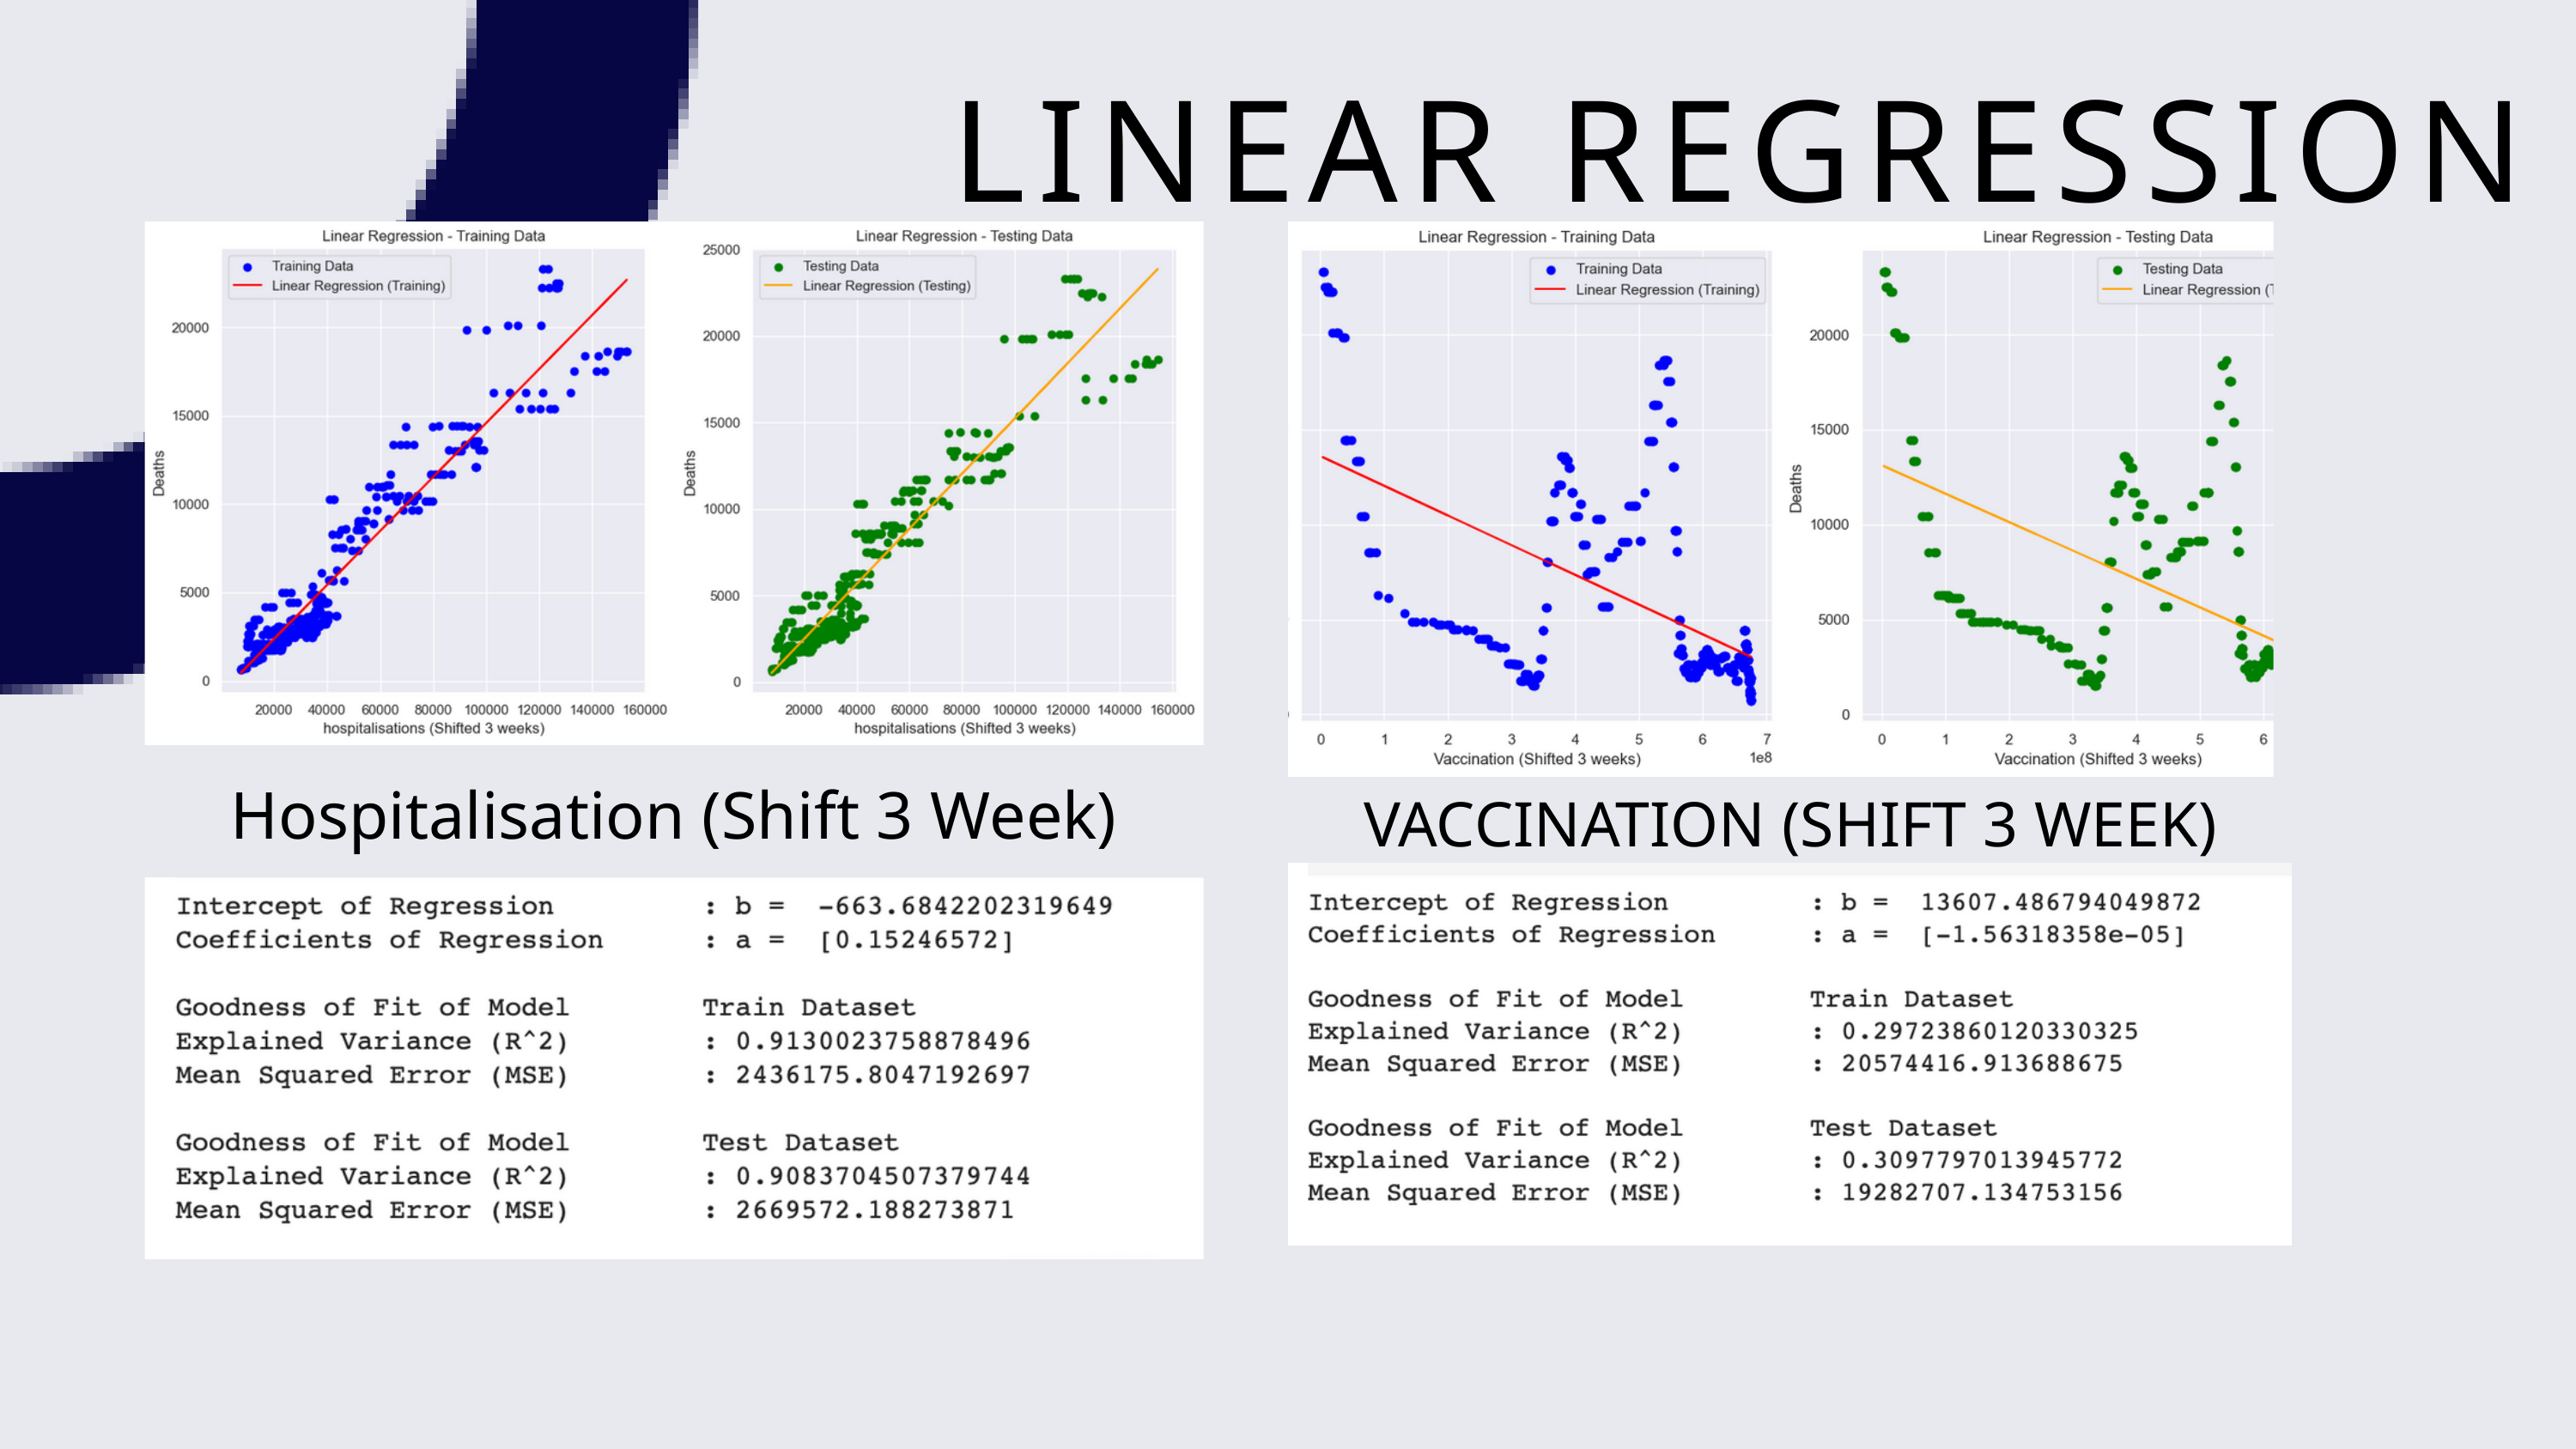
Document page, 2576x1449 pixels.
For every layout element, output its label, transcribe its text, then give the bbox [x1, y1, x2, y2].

text_box [0, 0, 699, 694]
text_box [1287, 221, 2293, 1246]
text_box LINEAR REGRESSION [900, 33, 2527, 231]
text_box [144, 221, 1204, 1259]
